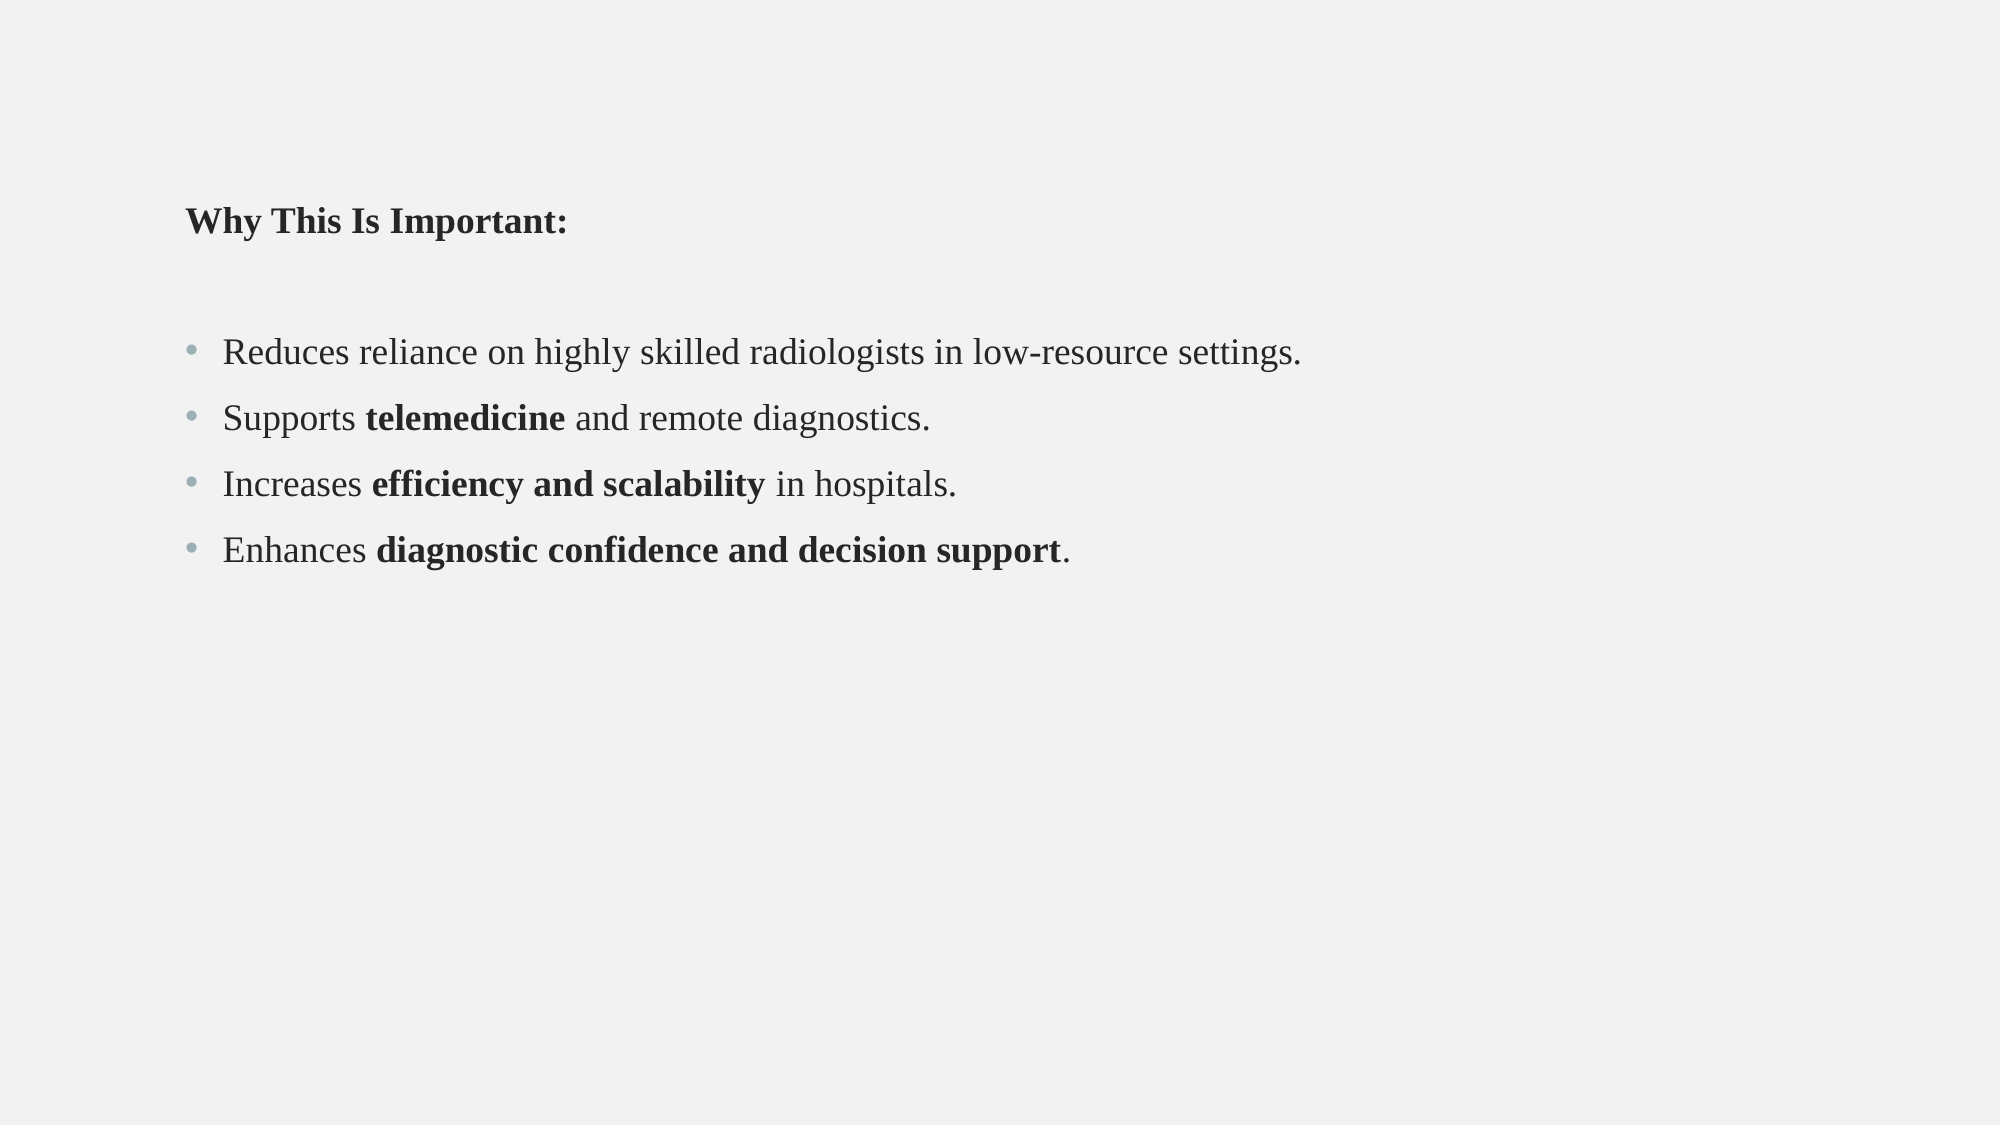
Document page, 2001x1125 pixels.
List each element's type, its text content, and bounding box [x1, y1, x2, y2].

list Why This Is Important: Reduces reliance on highly skilled radiologists in low-resource settings. Supports telemedicine and remote diagnostics. Increases efficiency and scalability in hospitals. Enhances diagnostic confidence and decision support. [170, 188, 1746, 876]
